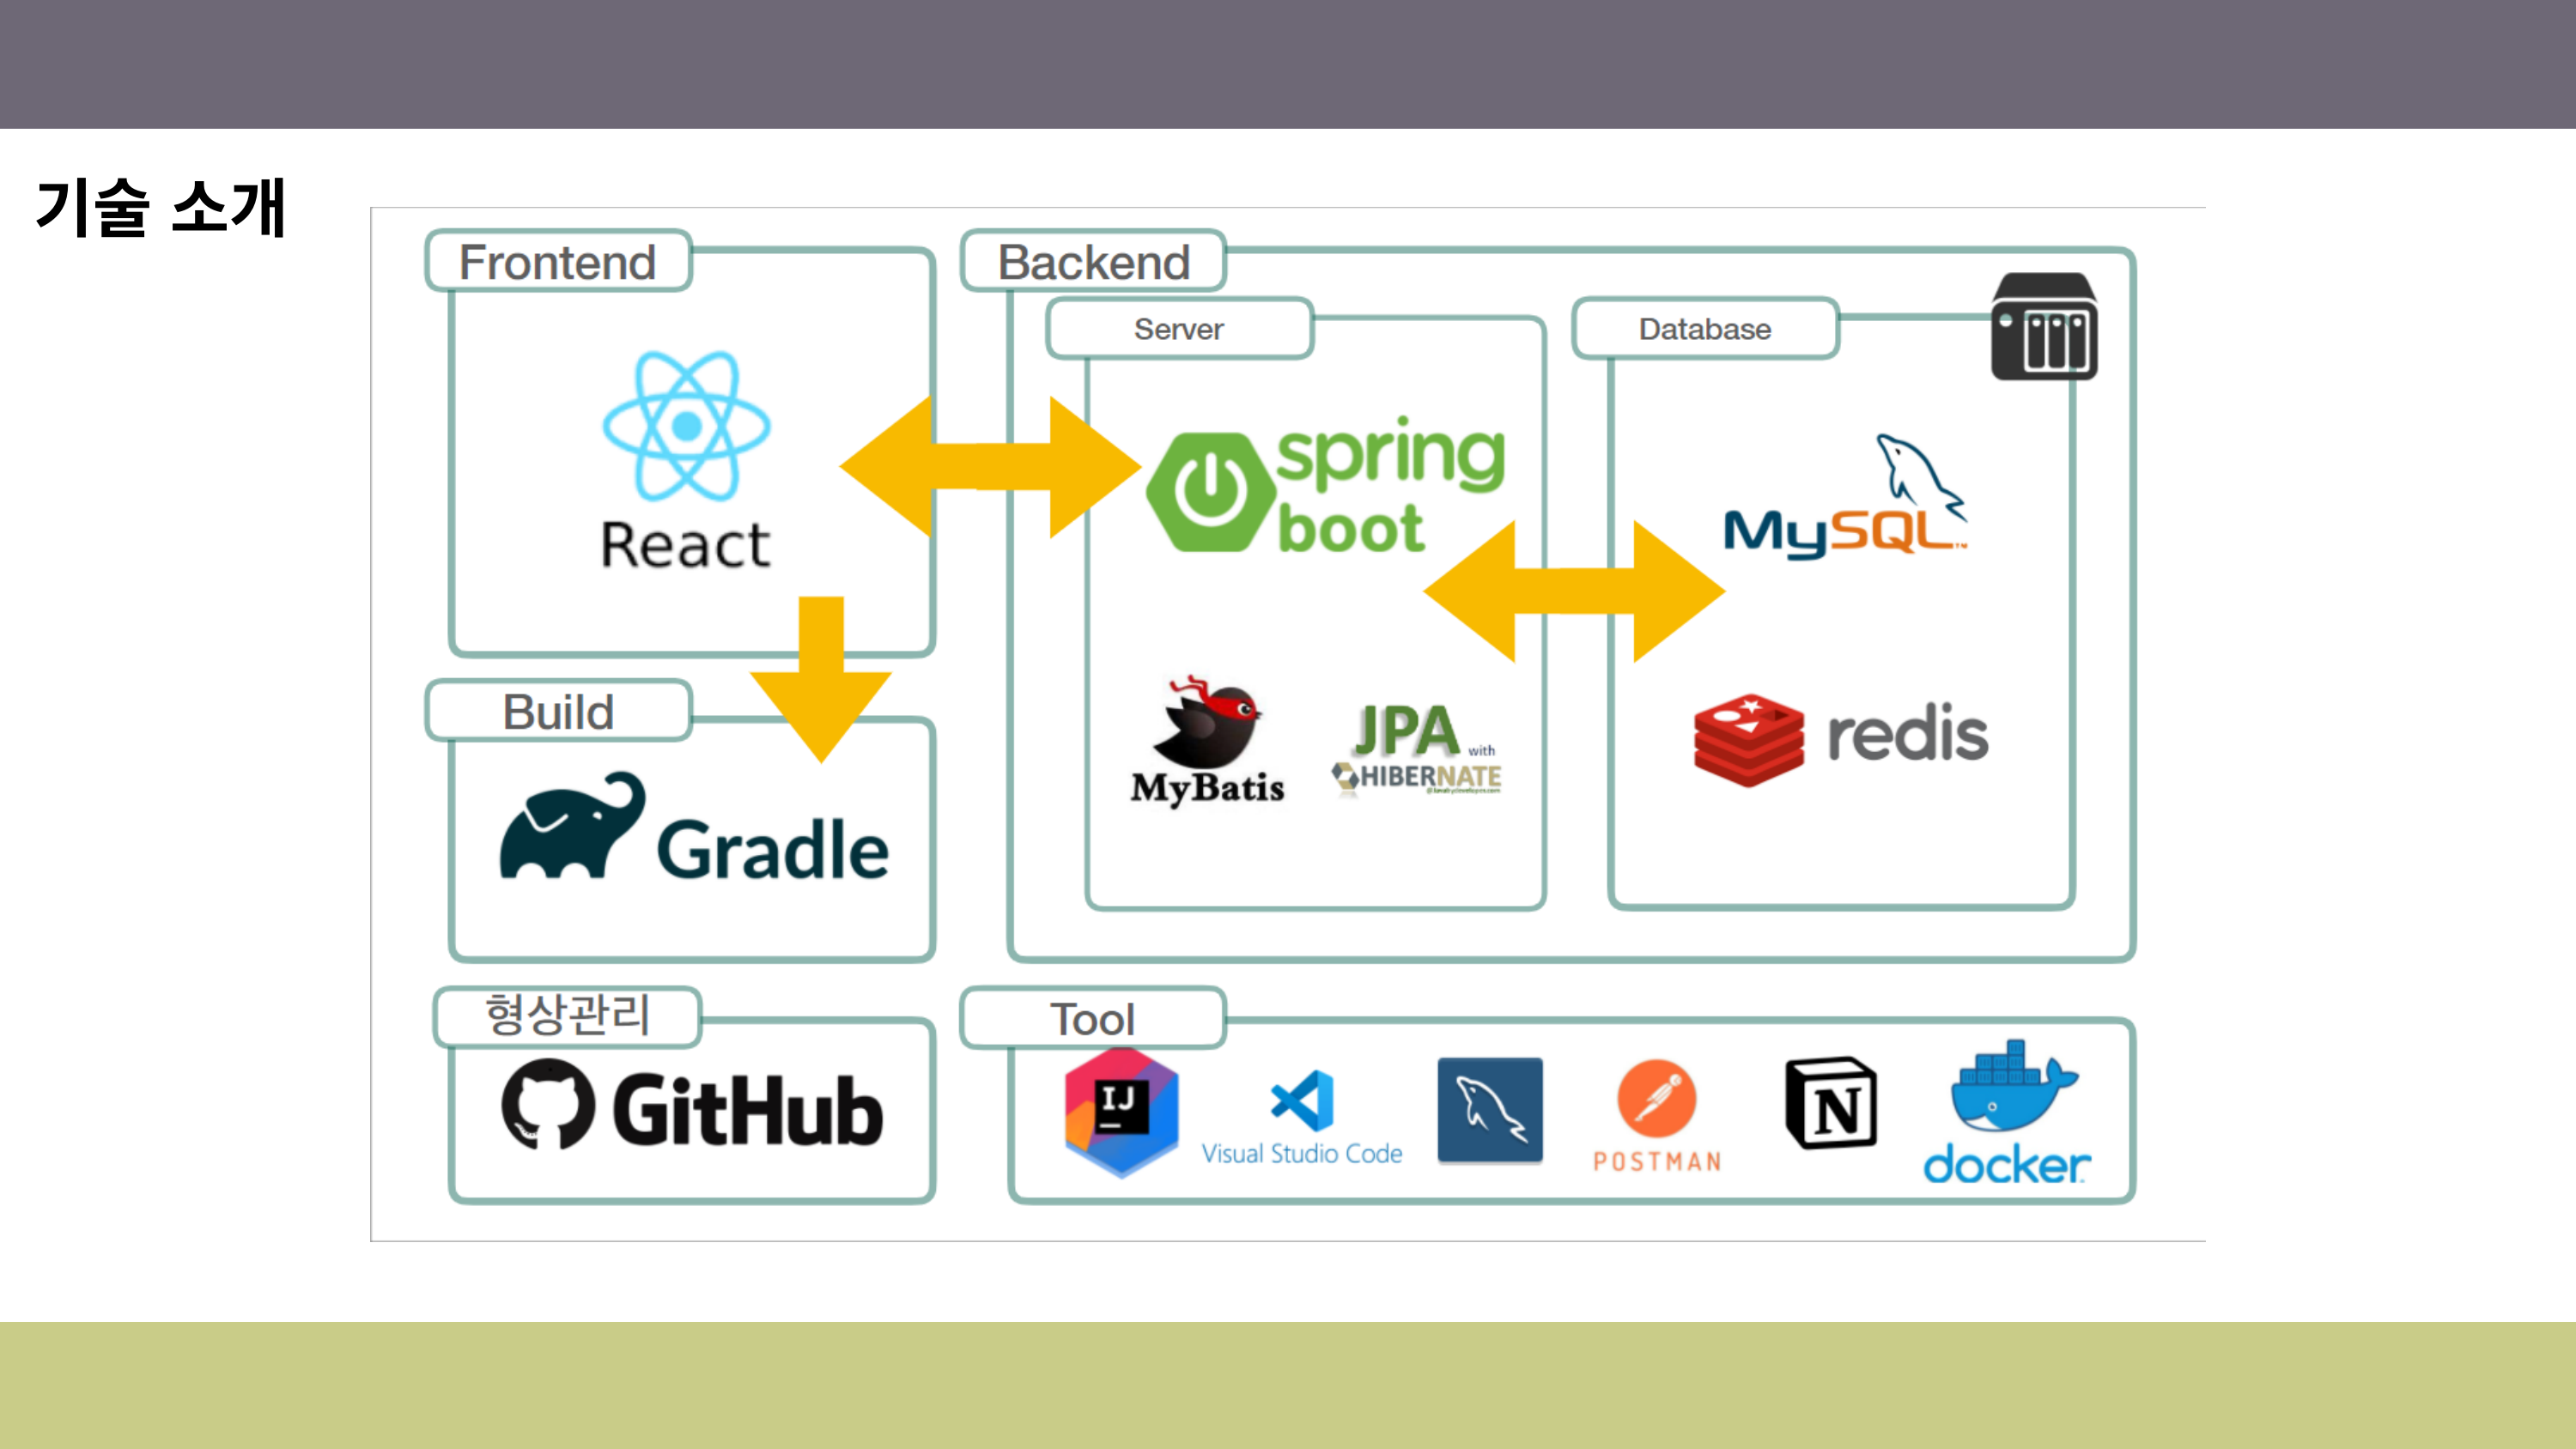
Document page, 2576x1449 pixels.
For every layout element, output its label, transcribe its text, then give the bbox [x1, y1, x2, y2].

text_box 기술 소개 [21, 161, 427, 252]
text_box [0, 1322, 2576, 1449]
picture [369, 206, 2207, 1242]
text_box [0, 0, 2576, 130]
